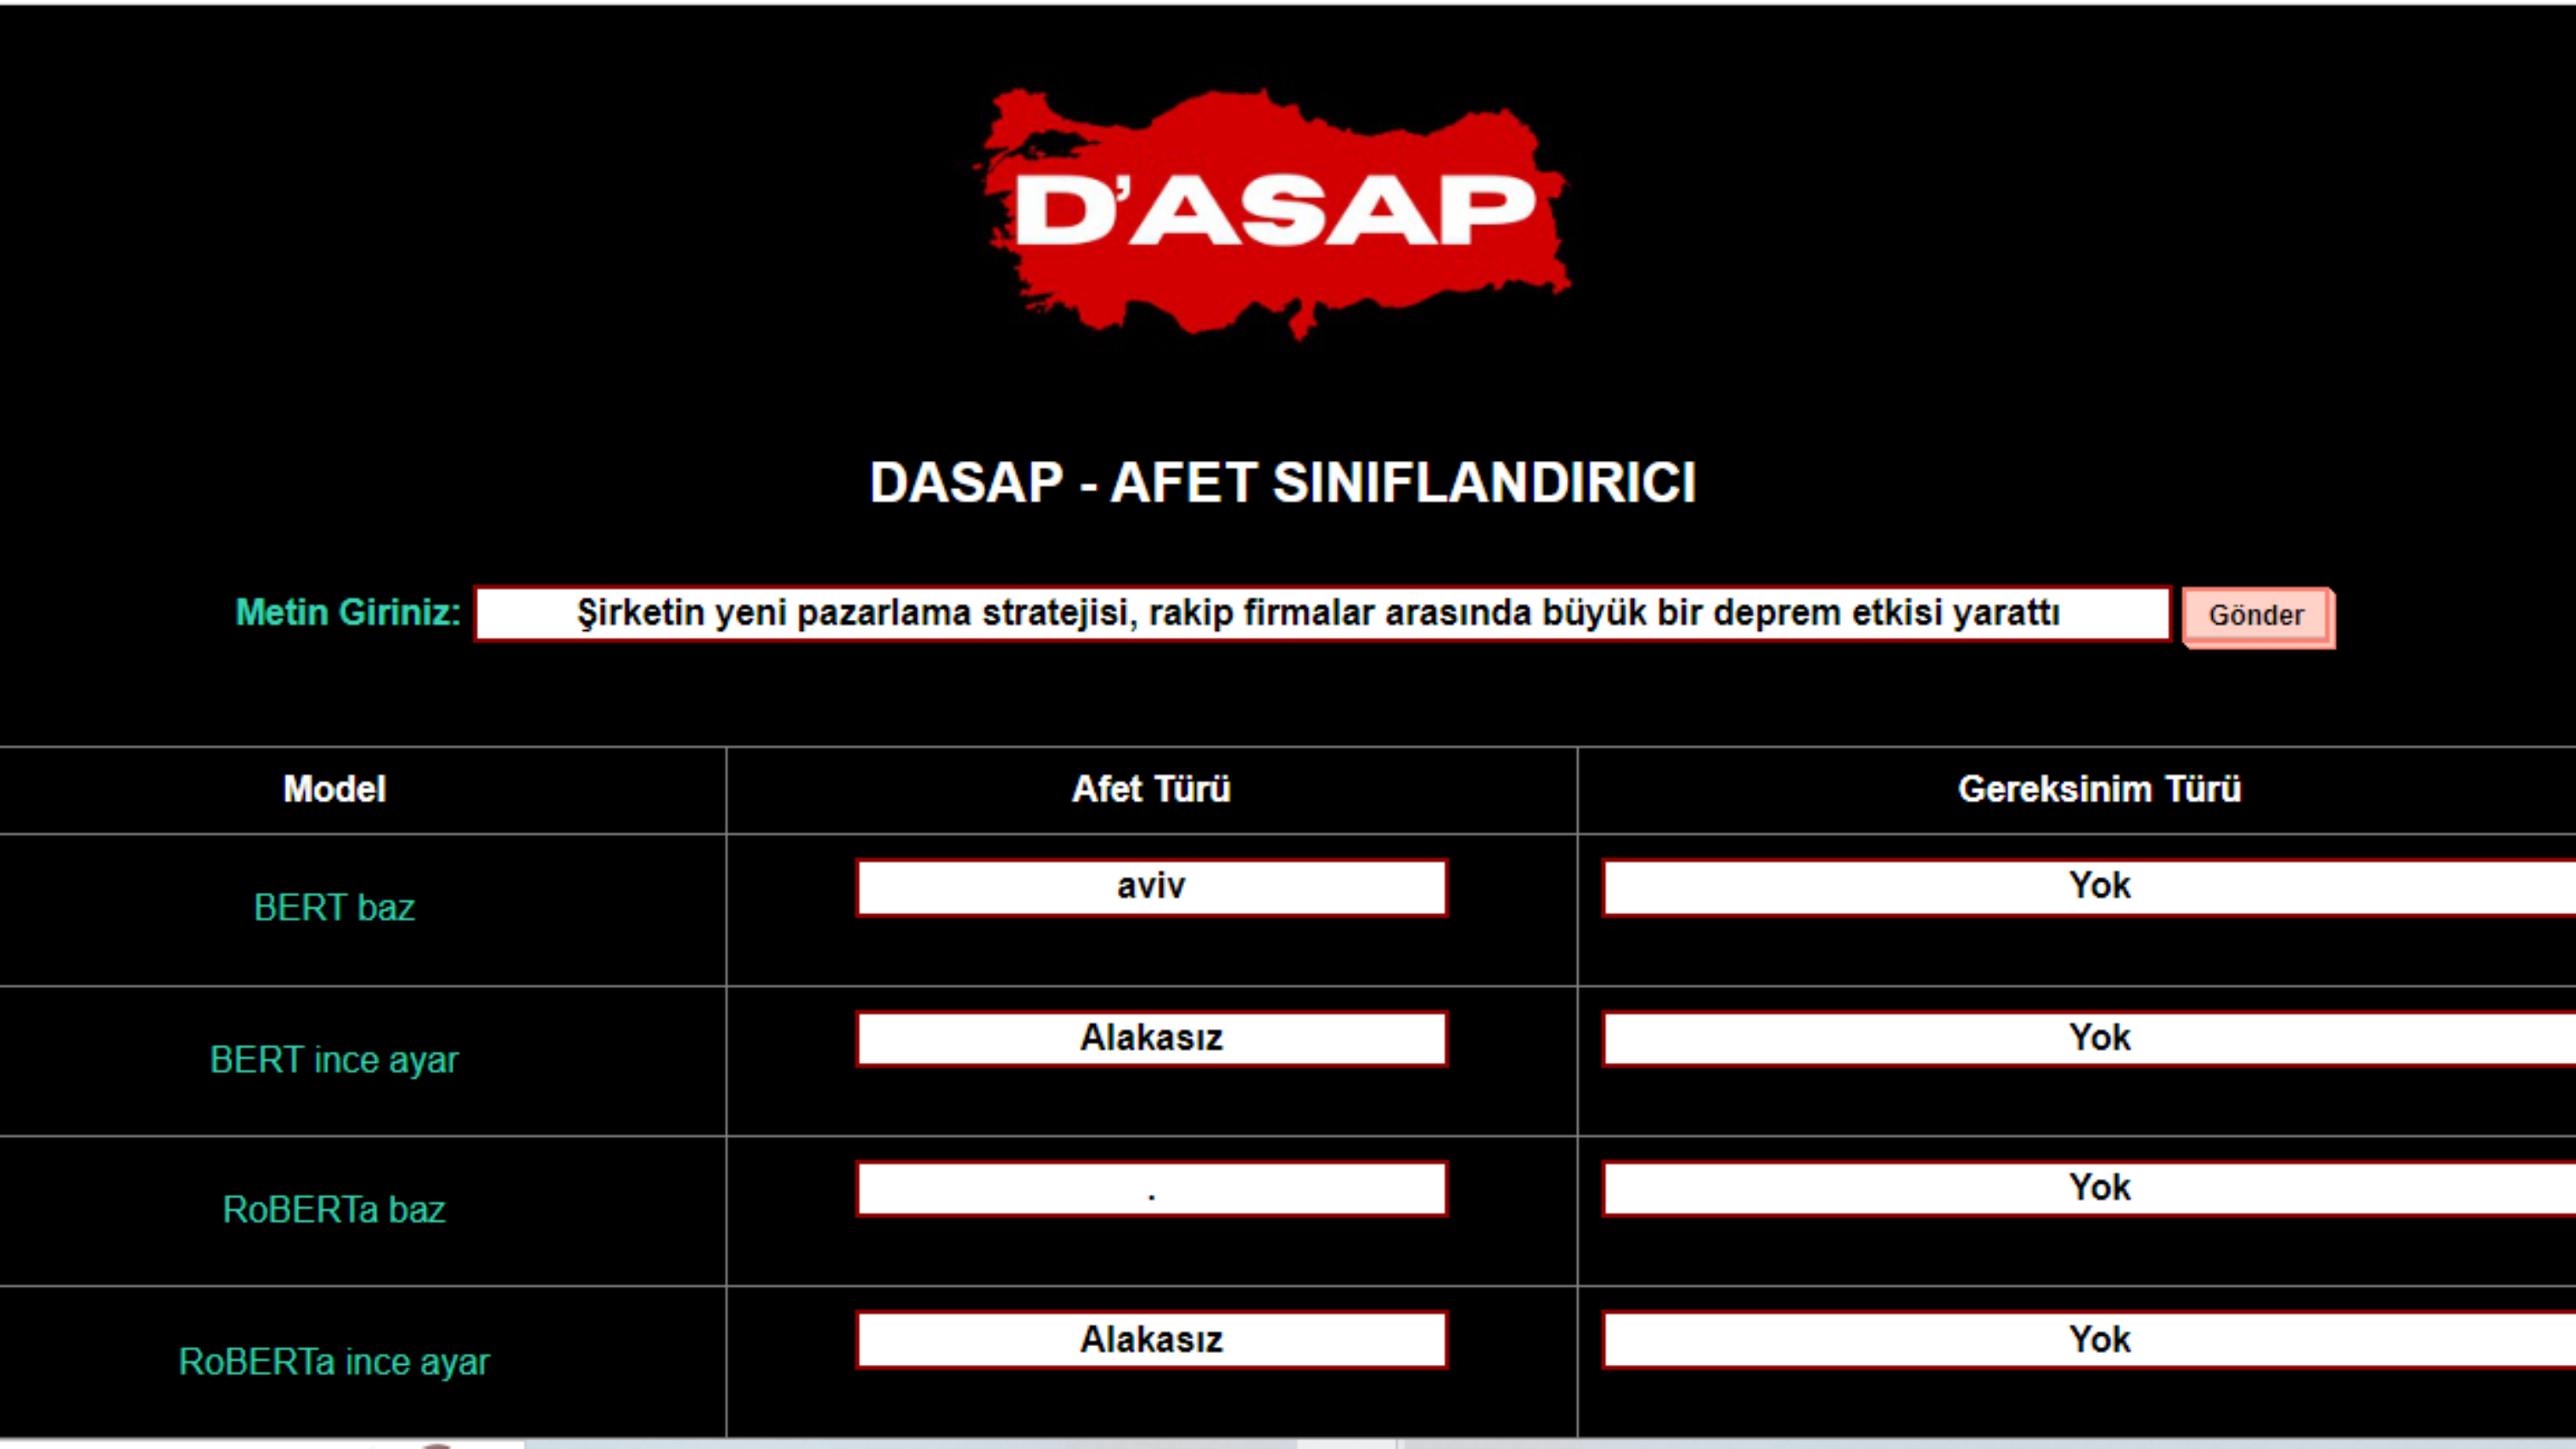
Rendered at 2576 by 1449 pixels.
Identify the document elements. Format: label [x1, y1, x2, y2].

text_box [0, 0, 2576, 1449]
